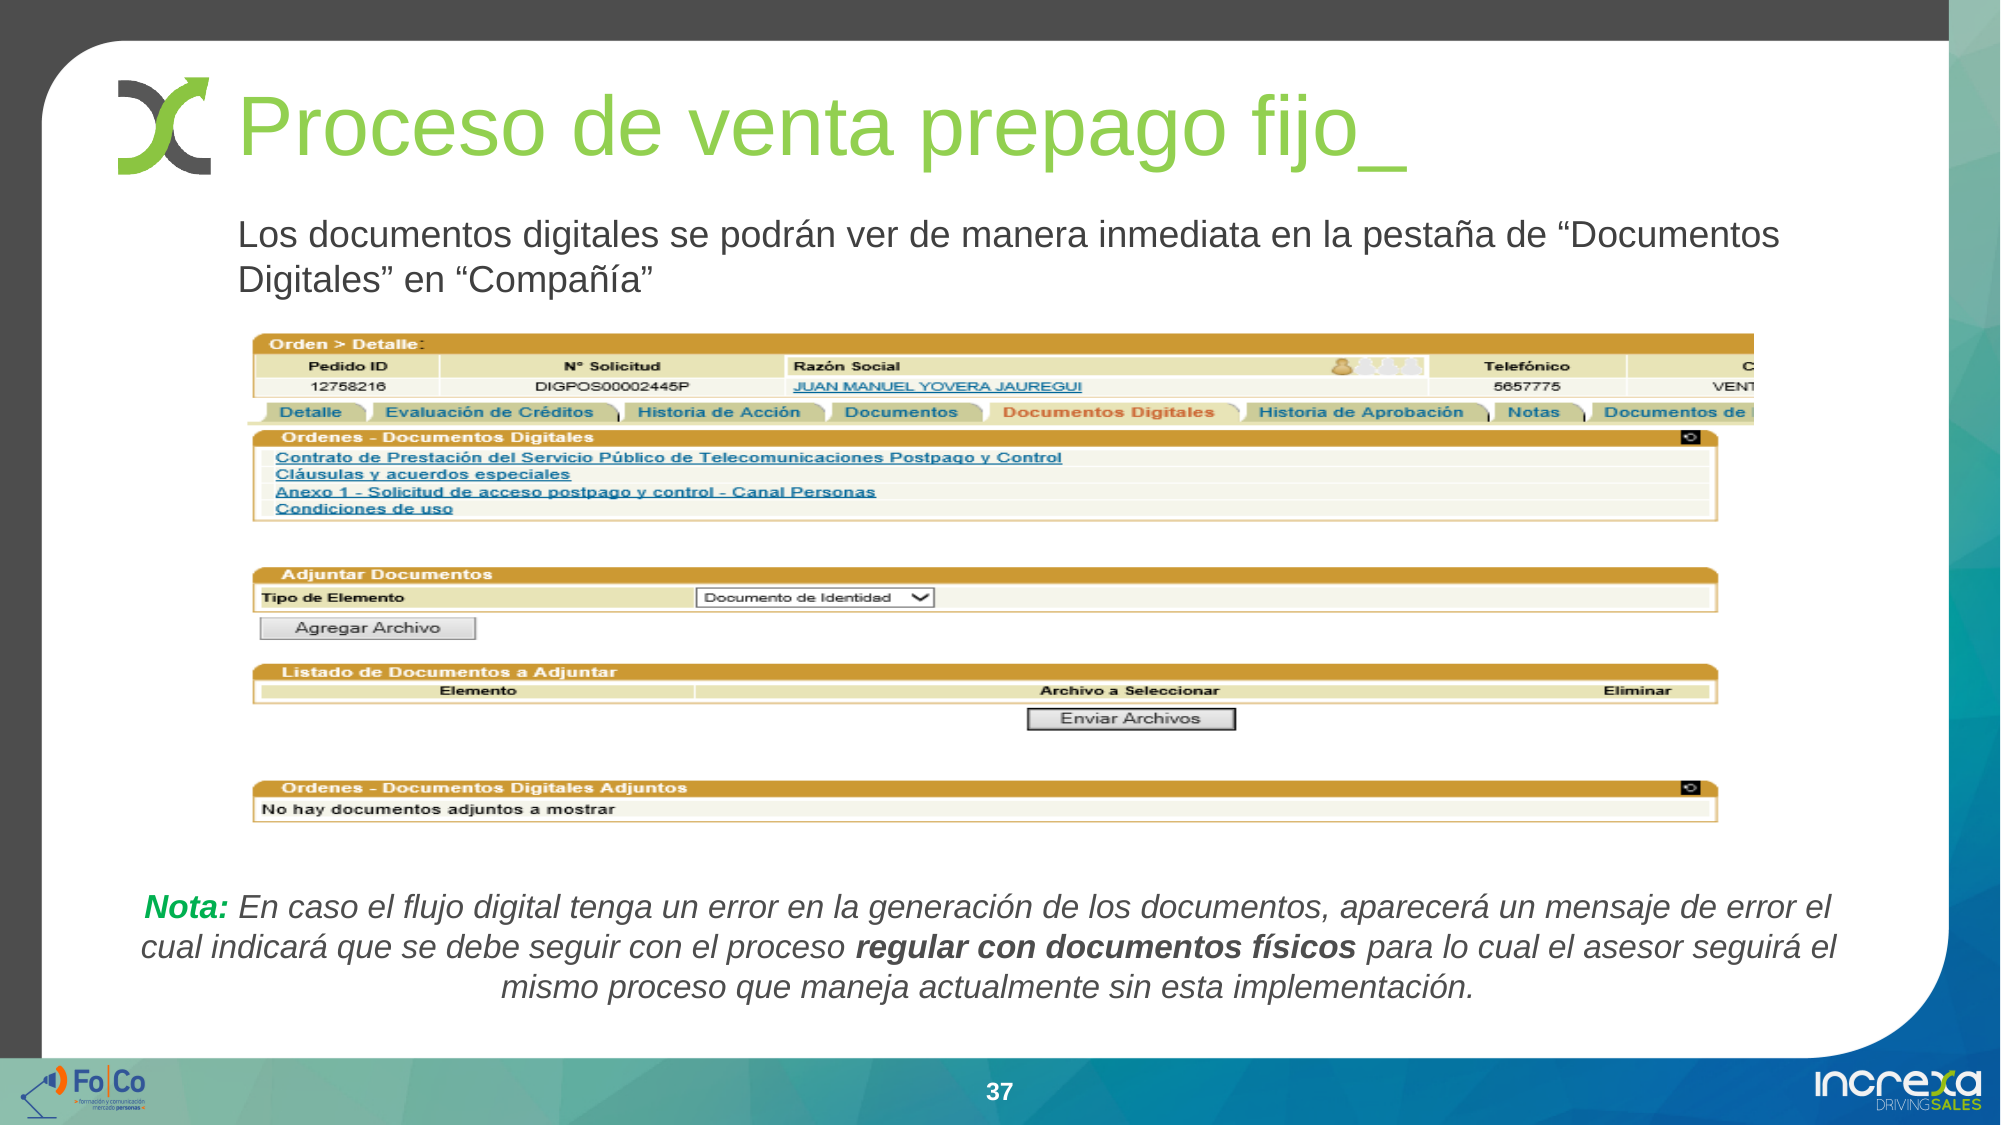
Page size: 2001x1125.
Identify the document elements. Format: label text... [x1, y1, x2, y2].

text_box Nota: En caso el flujo digital tenga un error en la generación de los documentos, aparecerá un mensaje de error el cual indicará que se debe seguir con el proceso regular con documentos físicos para lo cual el asesor seguirá el mismo proceso que maneja actualmente sin esta implementación. [103, 878, 1875, 1013]
picture [0, 0, 2001, 1125]
slide_number 37 [774, 1060, 1225, 1121]
text_box Los documentos digitales se podrán ver de manera inmediata en la pestaña de “Documentos Digitales” en “Compañía” [222, 202, 1822, 308]
title Proceso de venta prepago fijo_ [222, 74, 1778, 182]
